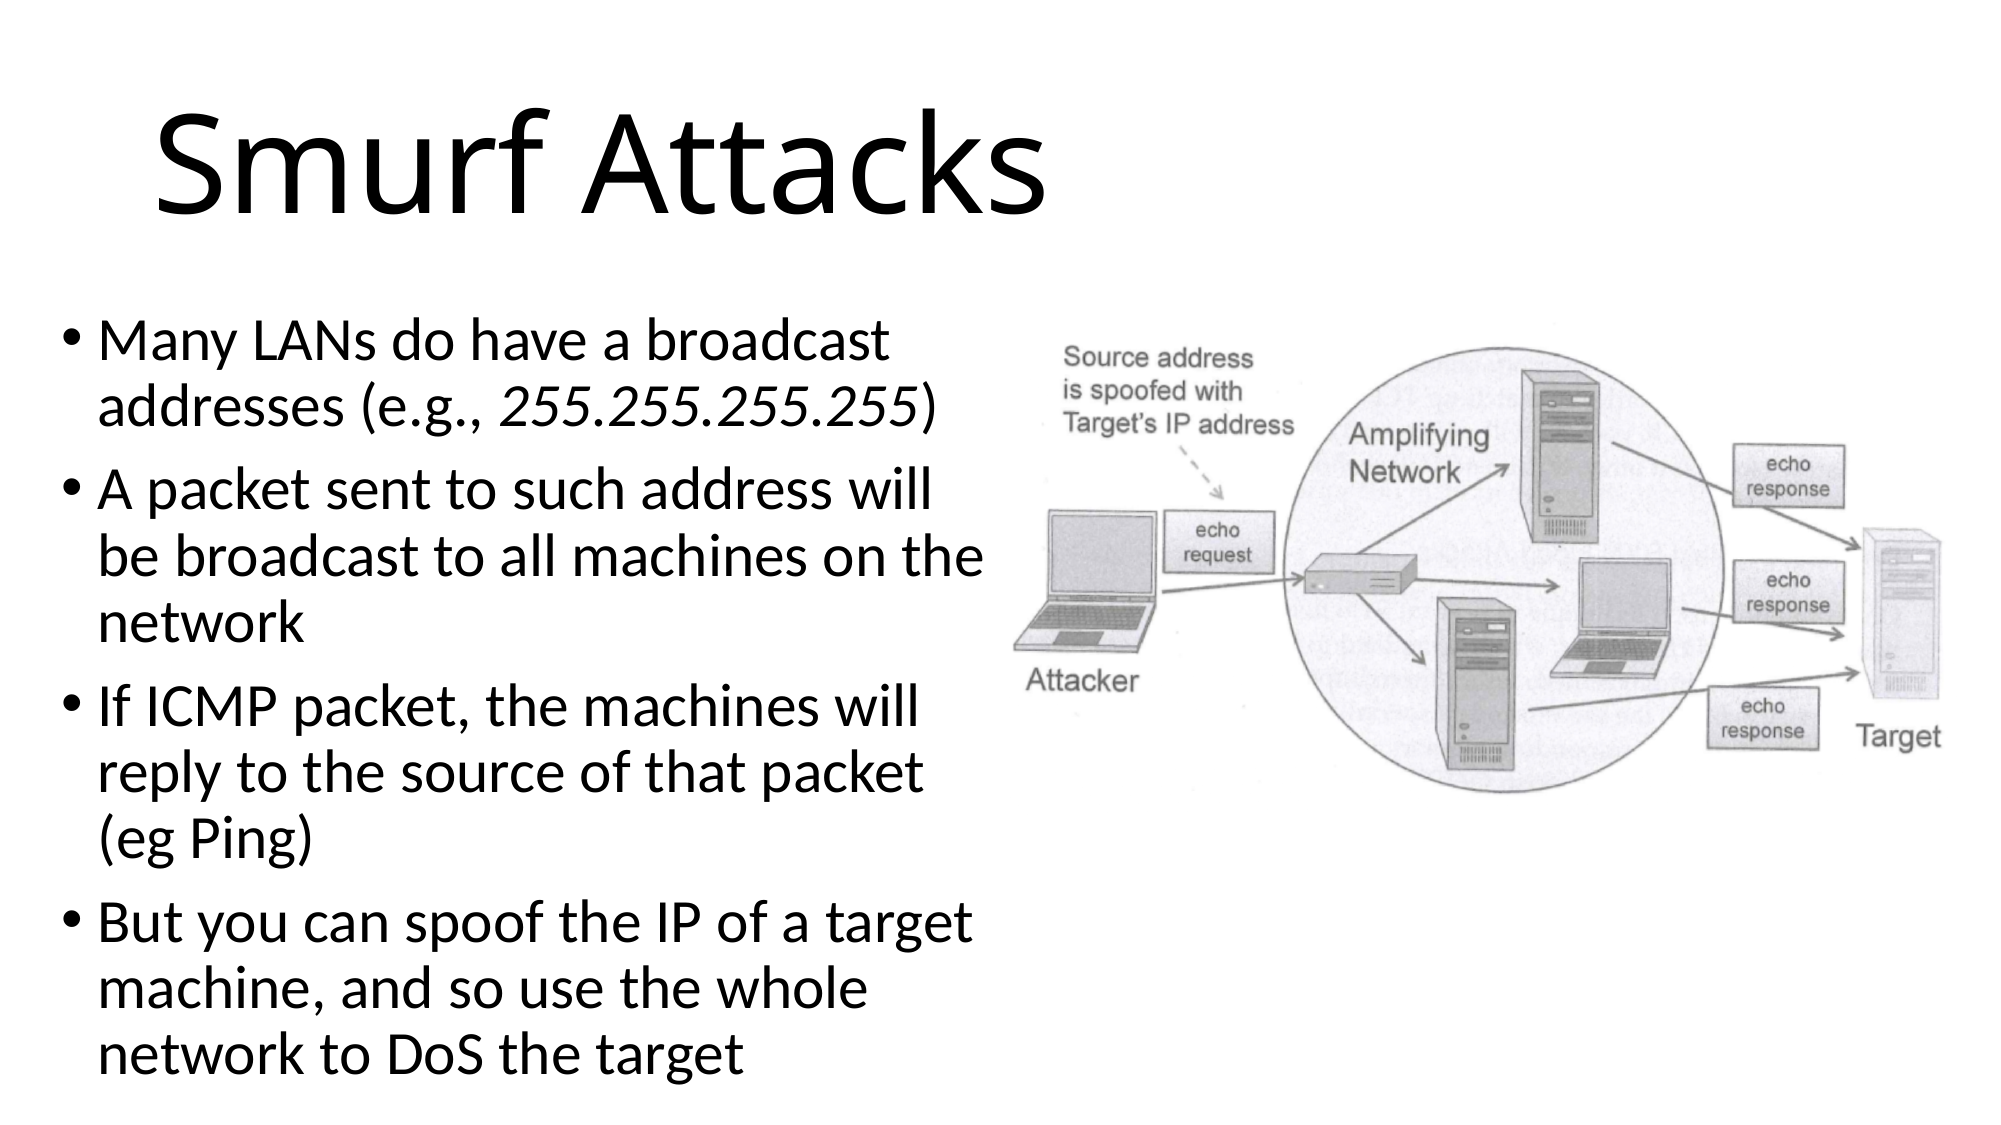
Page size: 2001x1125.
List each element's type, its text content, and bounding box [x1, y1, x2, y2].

picture [997, 315, 1962, 819]
list Many LANs do have a broadcast addresses (e.g., 255.255.255.255) A packet sent to such address will be broadcast to all machines on the network If ICMP packet, the machines will reply to the source of that packet (eg Ping) But you can spoof the IP of a target machine, and so use the whole network to DoS the target [46, 299, 1019, 1099]
title Smurf Attacks [137, 59, 1863, 278]
